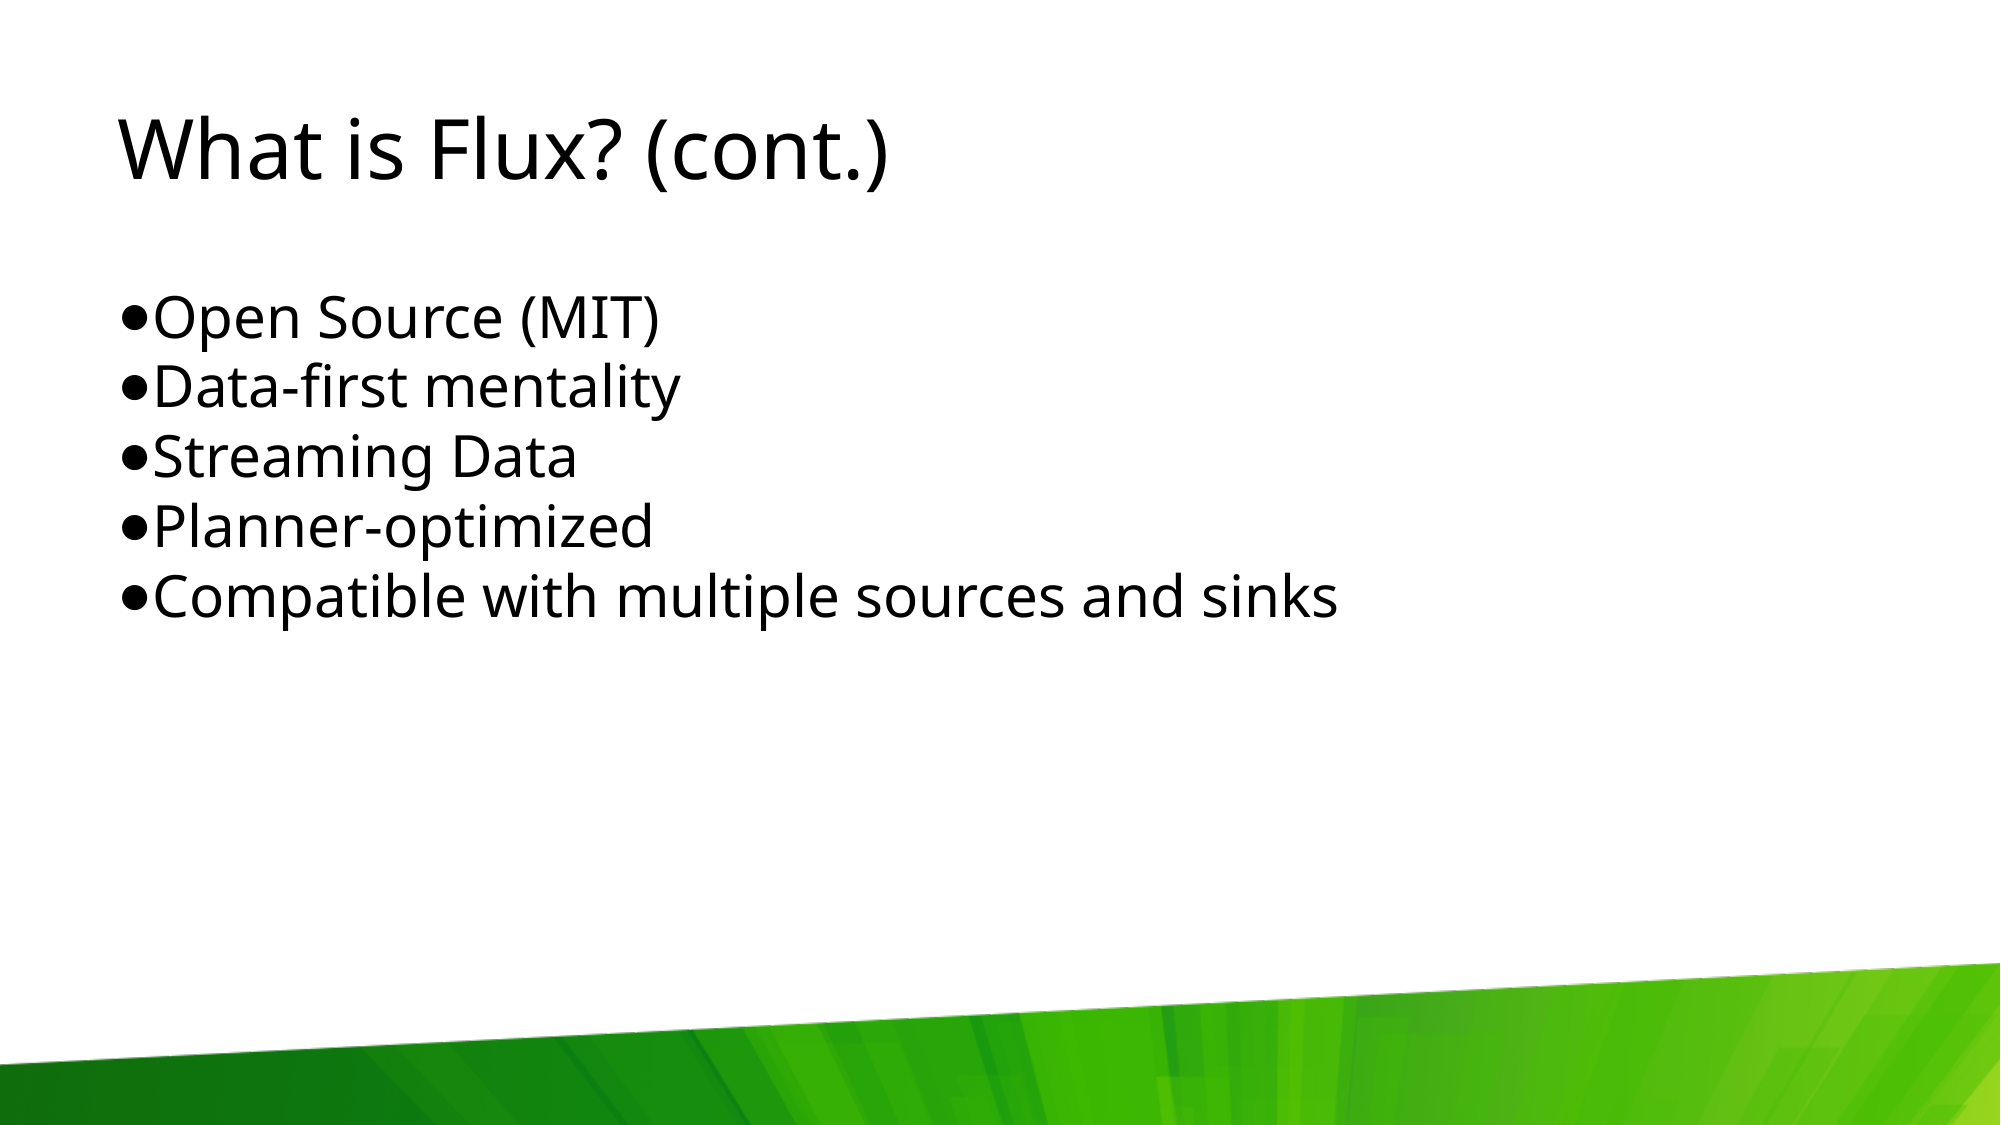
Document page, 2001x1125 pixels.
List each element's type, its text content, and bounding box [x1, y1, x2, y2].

picture [0, 963, 2000, 1125]
list Open Source (MIT) Data-first mentality Streaming Data Planner-optimized Compatible with multiple sources and sinks [102, 272, 1898, 1014]
title What is Flux? (cont.) [102, 44, 1898, 262]
